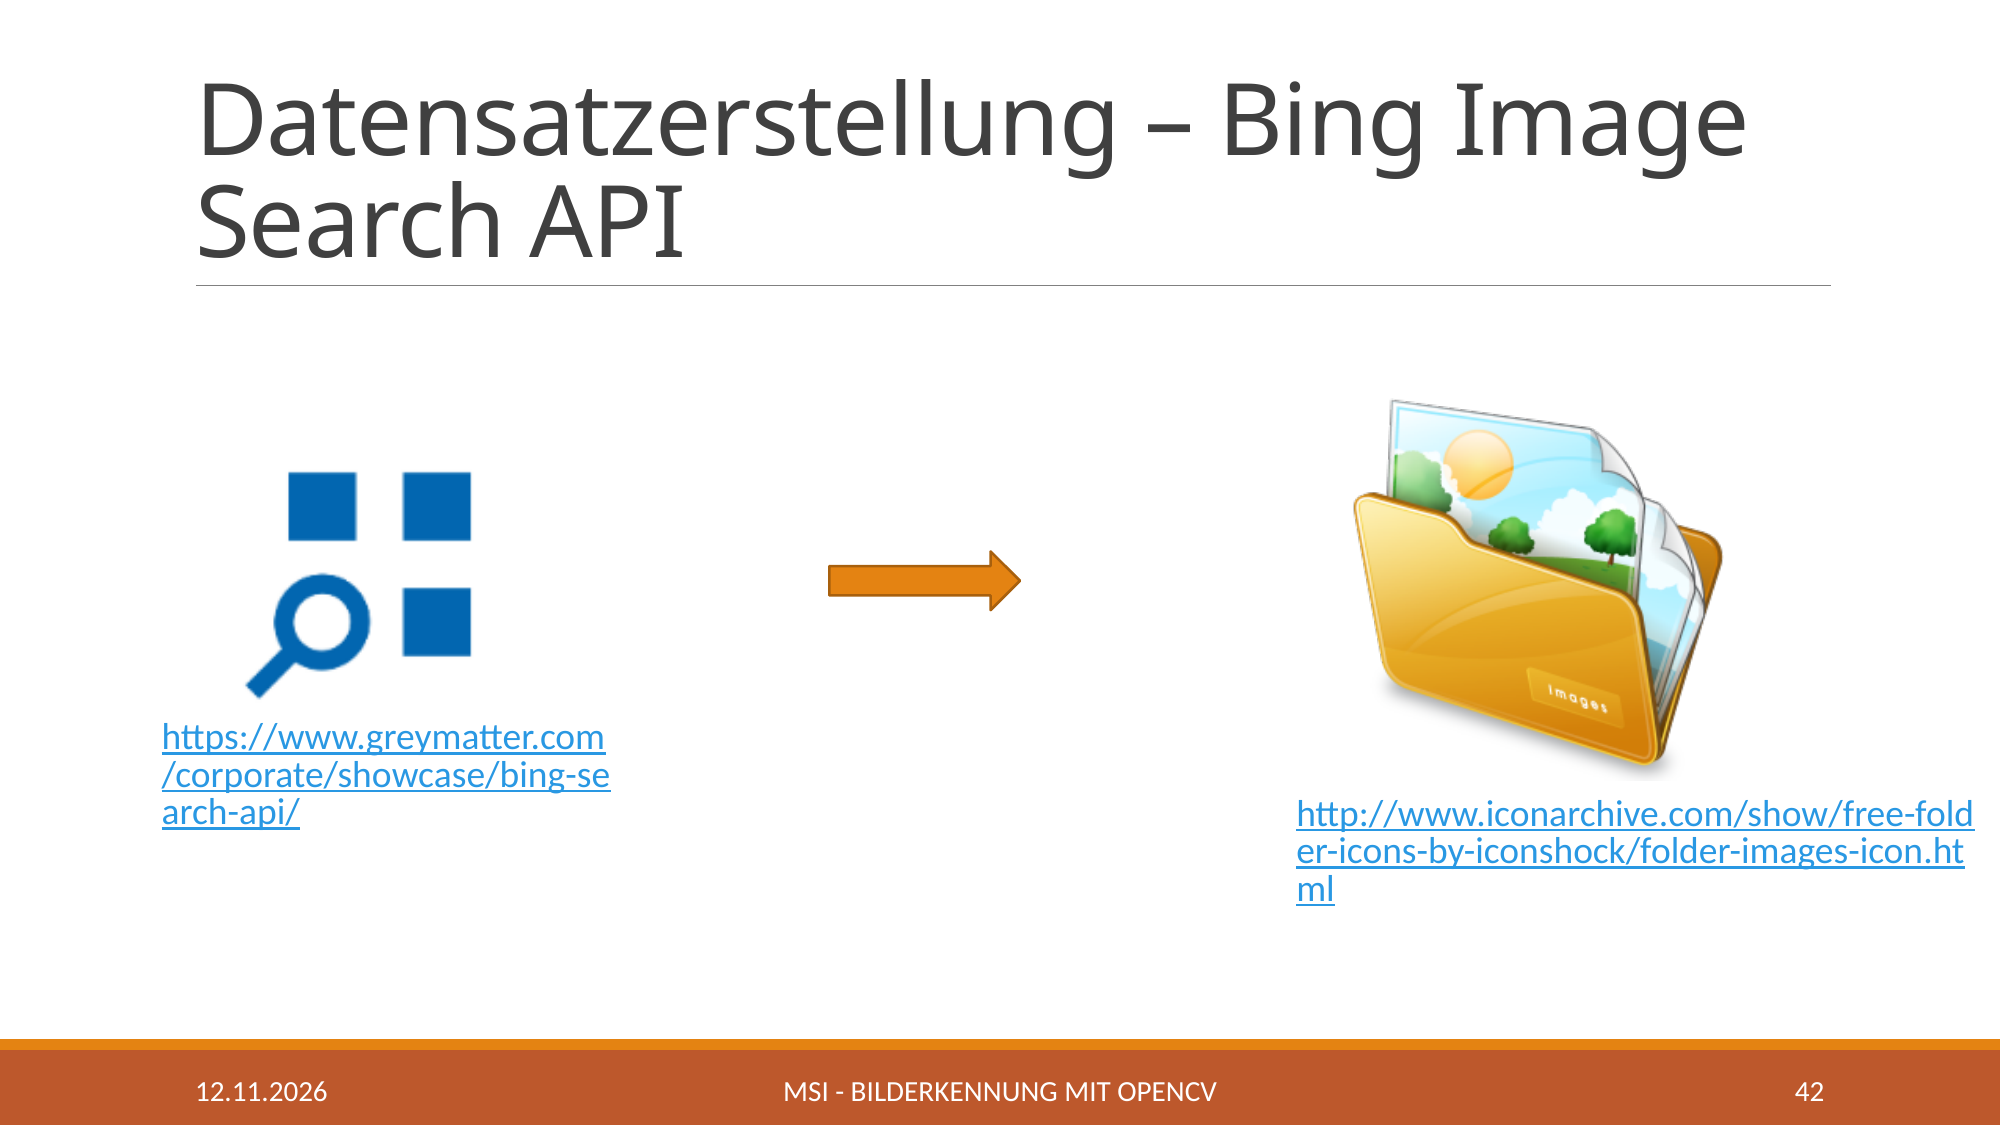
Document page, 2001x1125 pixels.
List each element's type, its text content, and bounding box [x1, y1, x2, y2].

picture [212, 444, 513, 717]
picture [1336, 380, 1738, 782]
text_box https://www.greymatter.com/corporate/showcase/bing-search-api/ [146, 705, 631, 765]
text_box [828, 550, 1021, 612]
footer MSI - Bilderkennung mit OpenCV [604, 1059, 1396, 1120]
title Datensatzerstellung – Bing Image Search API [180, 47, 1830, 285]
text_box http://www.iconarchive.com/show/free-folder-icons-by-iconshock/folder-images-icon.html [1281, 781, 1994, 842]
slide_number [180, 1059, 586, 1120]
slide_number 42 [1624, 1059, 1840, 1120]
